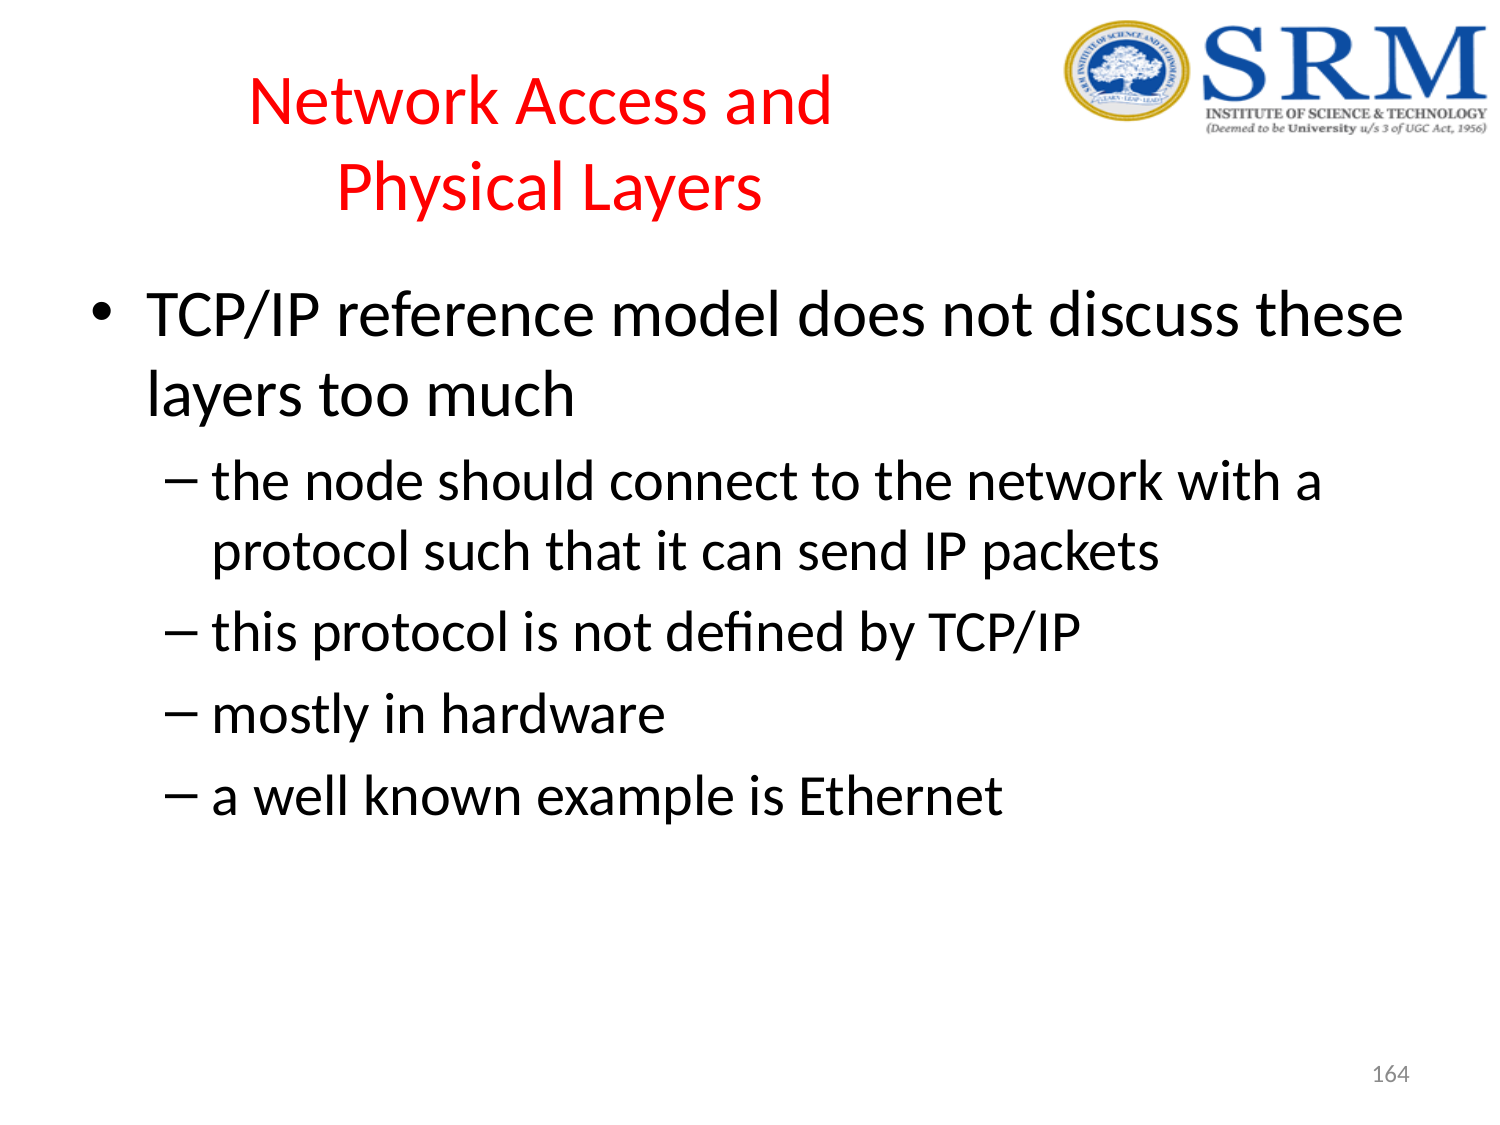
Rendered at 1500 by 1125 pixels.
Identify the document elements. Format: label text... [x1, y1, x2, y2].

title Network Access and Physical Layers [75, 45, 1025, 233]
picture [1059, 0, 1500, 151]
slide_number 164 [1074, 1042, 1425, 1103]
list TCP/IP reference model does not discuss these layers too much the node should connect to the network with a protocol such that it can send IP packets this protocol is not defined by TCP/IP mostly in hardware a well known example is Ethernet [75, 262, 1425, 1005]
